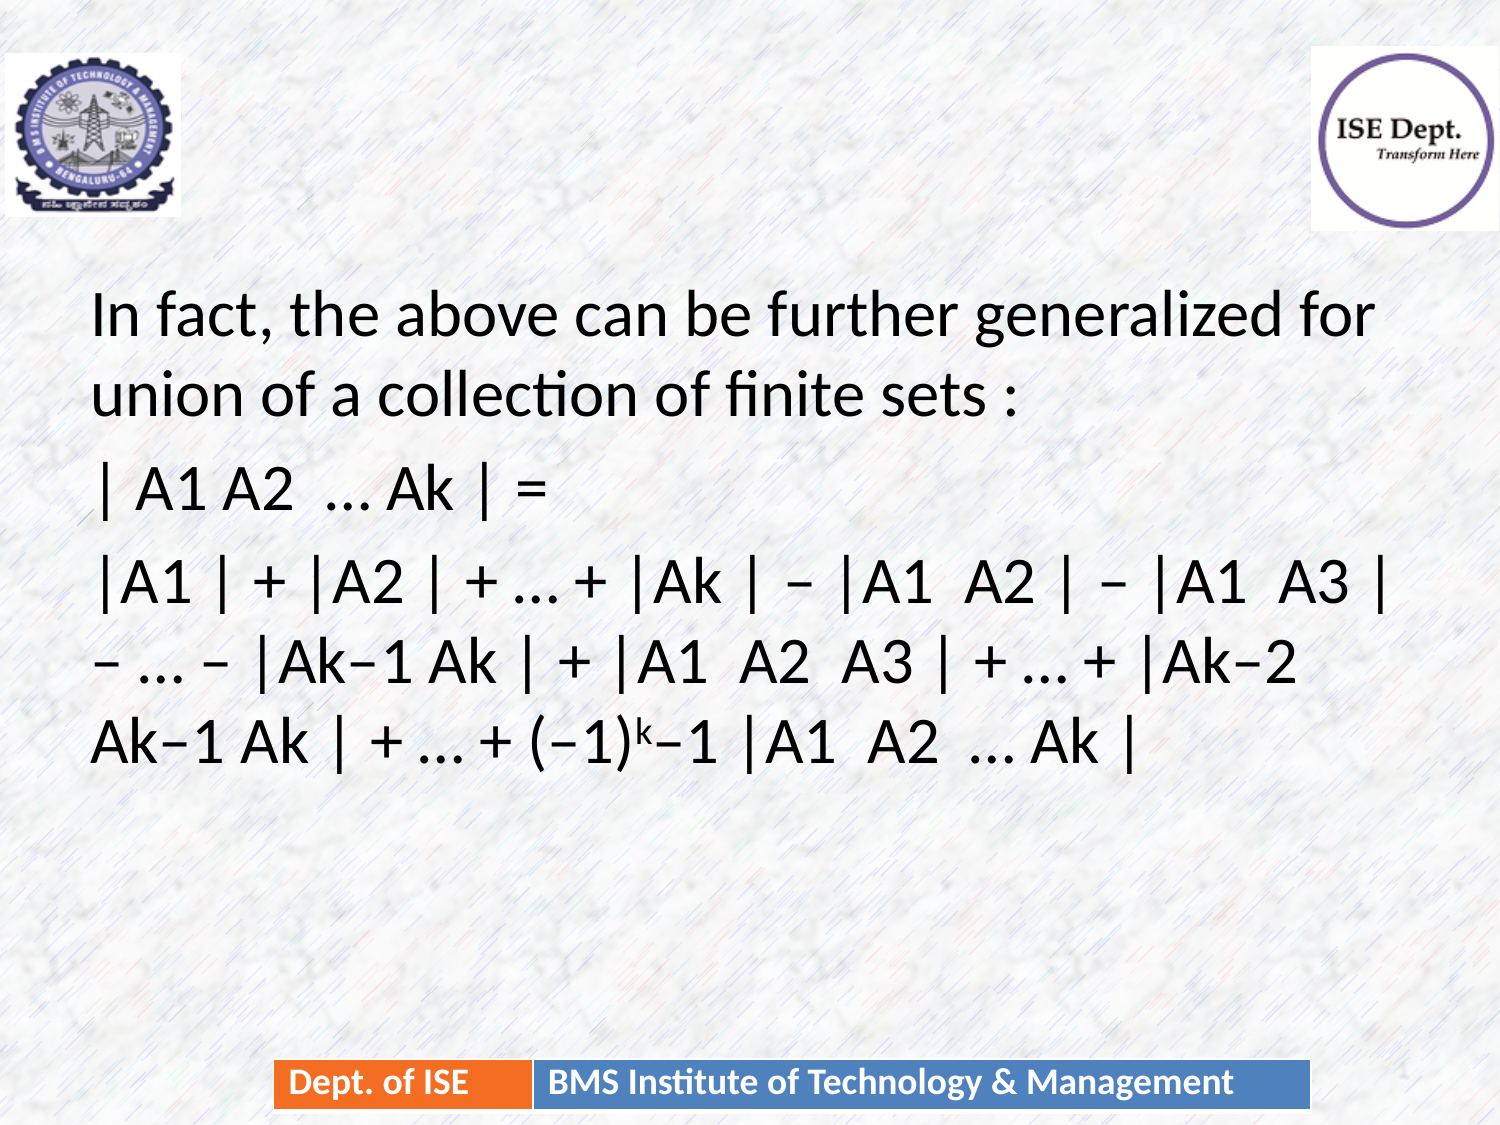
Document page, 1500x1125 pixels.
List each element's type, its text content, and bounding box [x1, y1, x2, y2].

picture [0, 0, 1500, 1125]
slide_number 3 [1074, 1042, 1425, 1103]
